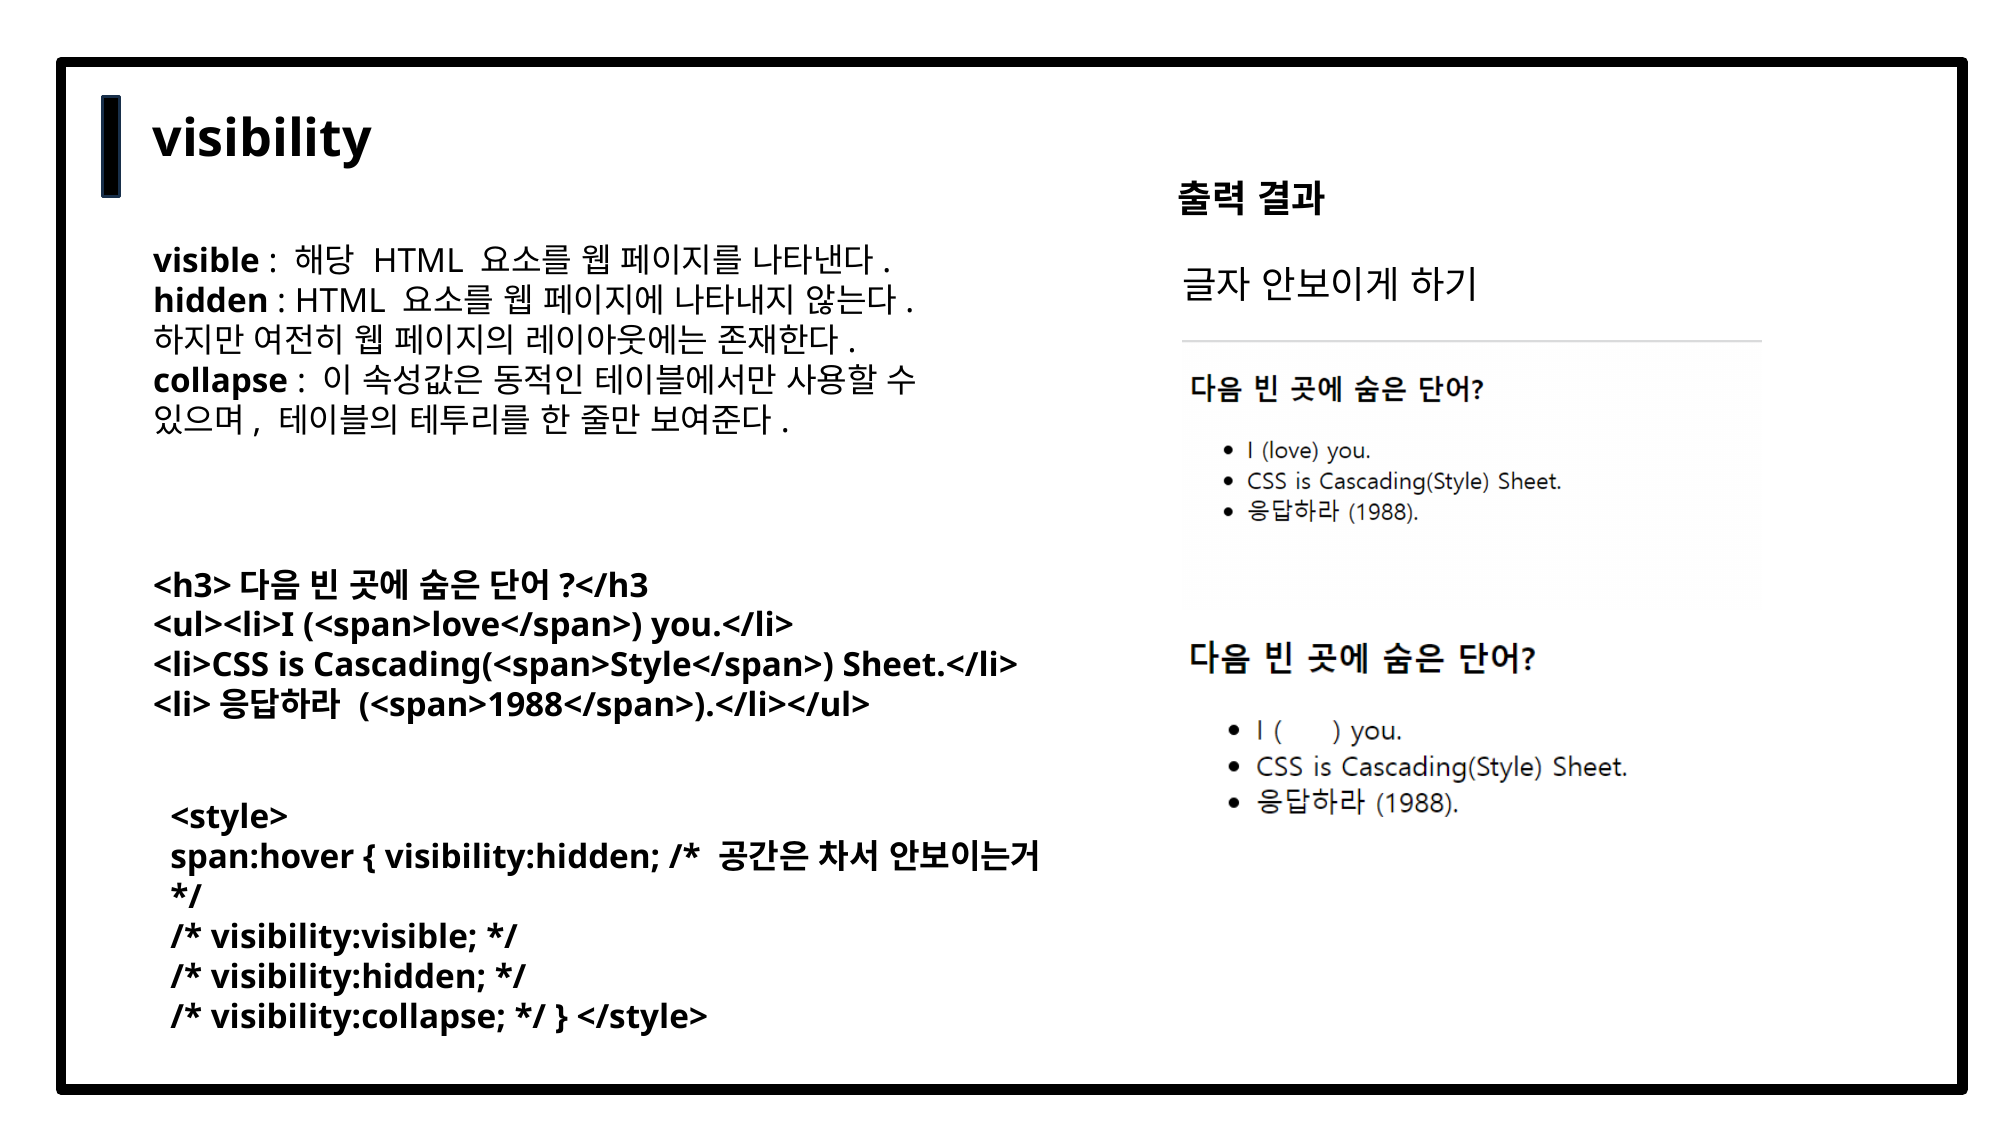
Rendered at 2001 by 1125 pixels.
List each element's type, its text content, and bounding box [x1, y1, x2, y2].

text_box visibility [137, 96, 764, 175]
text_box [59, 61, 1964, 1091]
text_box <h3>다음 빈 곳에 숨은 단어?</h3 <ul><li>I (<span>love</span>) you.</li> <li>CSS is Cascading(<span>Style</span>) Sheet.</li> <li>응답하라 (<span>1988</span>).</li></ul> [138, 556, 1054, 731]
text_box 글자 안보이게 하기 [1167, 253, 1724, 314]
picture [1181, 340, 1851, 1016]
text_box 출력 결과 [1162, 167, 1342, 228]
text_box [101, 95, 121, 198]
text_box <style> span:hover { visibility:hidden; /* 공간은 차서 안보이는거*/ /* visibility:visible; */ /* visibility:hidden; */ /* visibility:collapse; */ } </style> [155, 787, 1096, 1043]
text_box visible : 해당 HTML 요소를 웹 페이지를 나타낸다. hidden : HTML 요소를 웹 페이지에 나타내지 않는다. 하지만 여전히 웹 페이지의 레이아웃에는 존재한다. collapse : 이 속성값은 동적인 테이블에서만 사용할 수 있으며, 테이블의 테투리를 한 줄만 보여준다. [138, 231, 990, 447]
